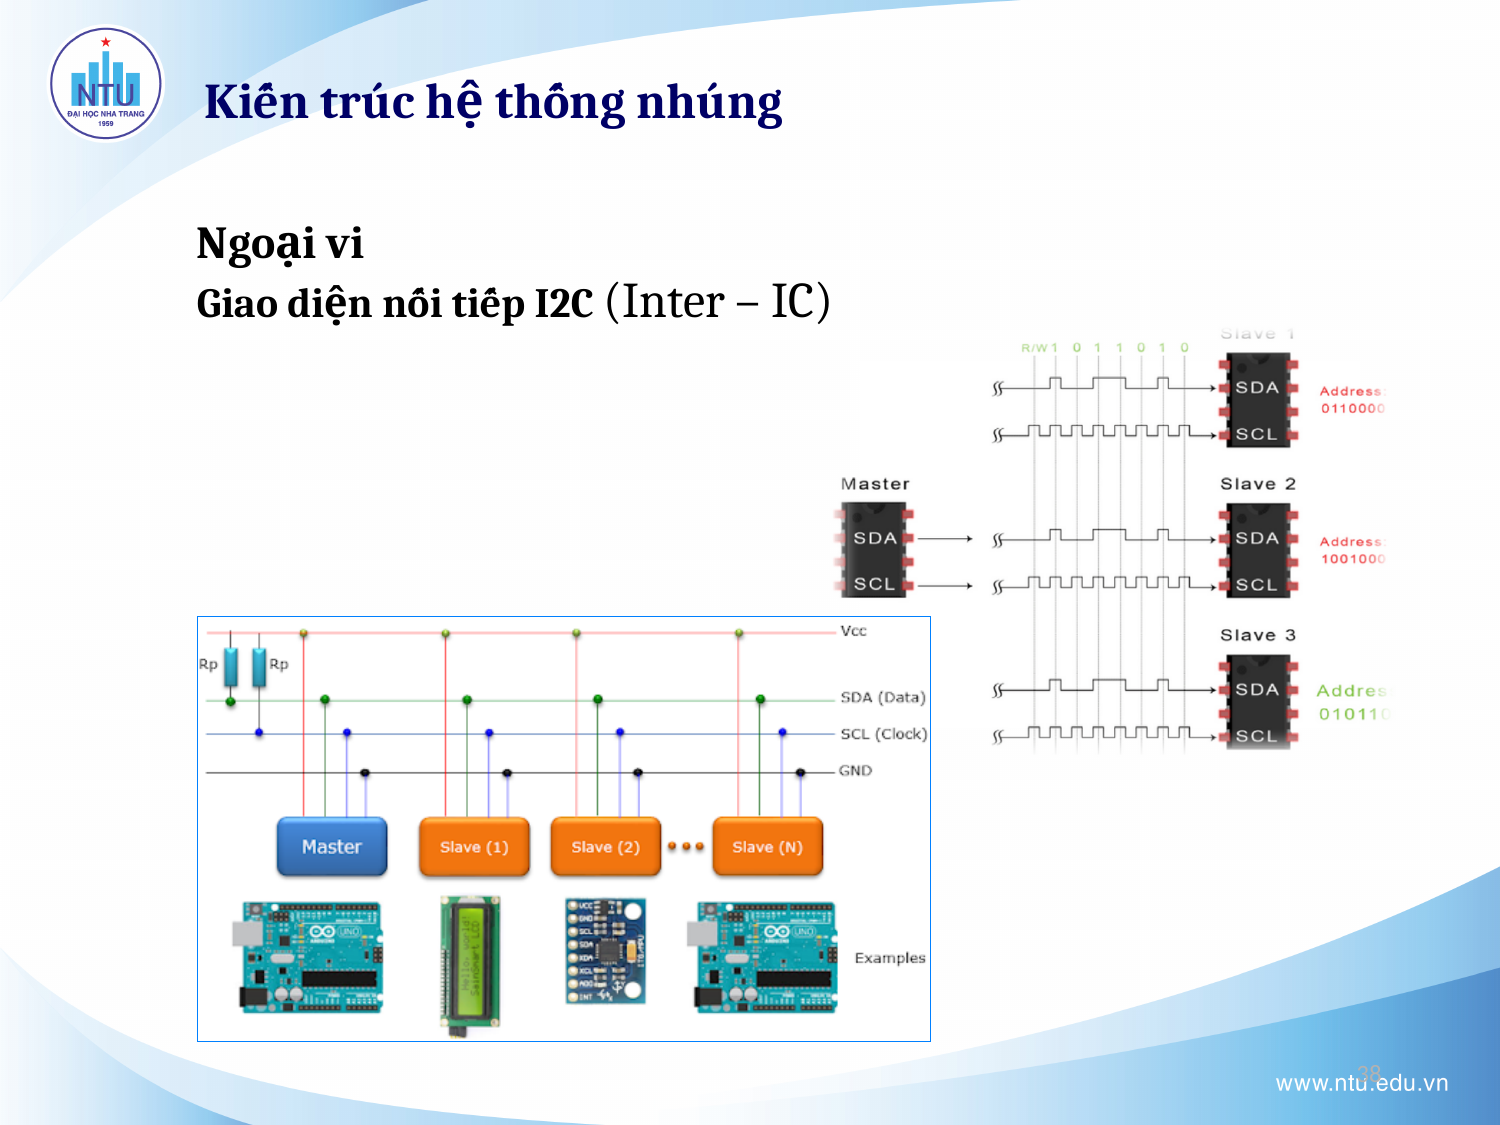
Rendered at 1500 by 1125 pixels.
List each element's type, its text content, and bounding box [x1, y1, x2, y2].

slide_number 38 [1059, 1042, 1397, 1103]
picture [0, 0, 1500, 1125]
text_box Kiến trúc hệ thống nhúng [187, 61, 1250, 137]
text_box Ngoại vi Giao diện nối tiếp I2C (Inter – IC) [196, 212, 1400, 478]
